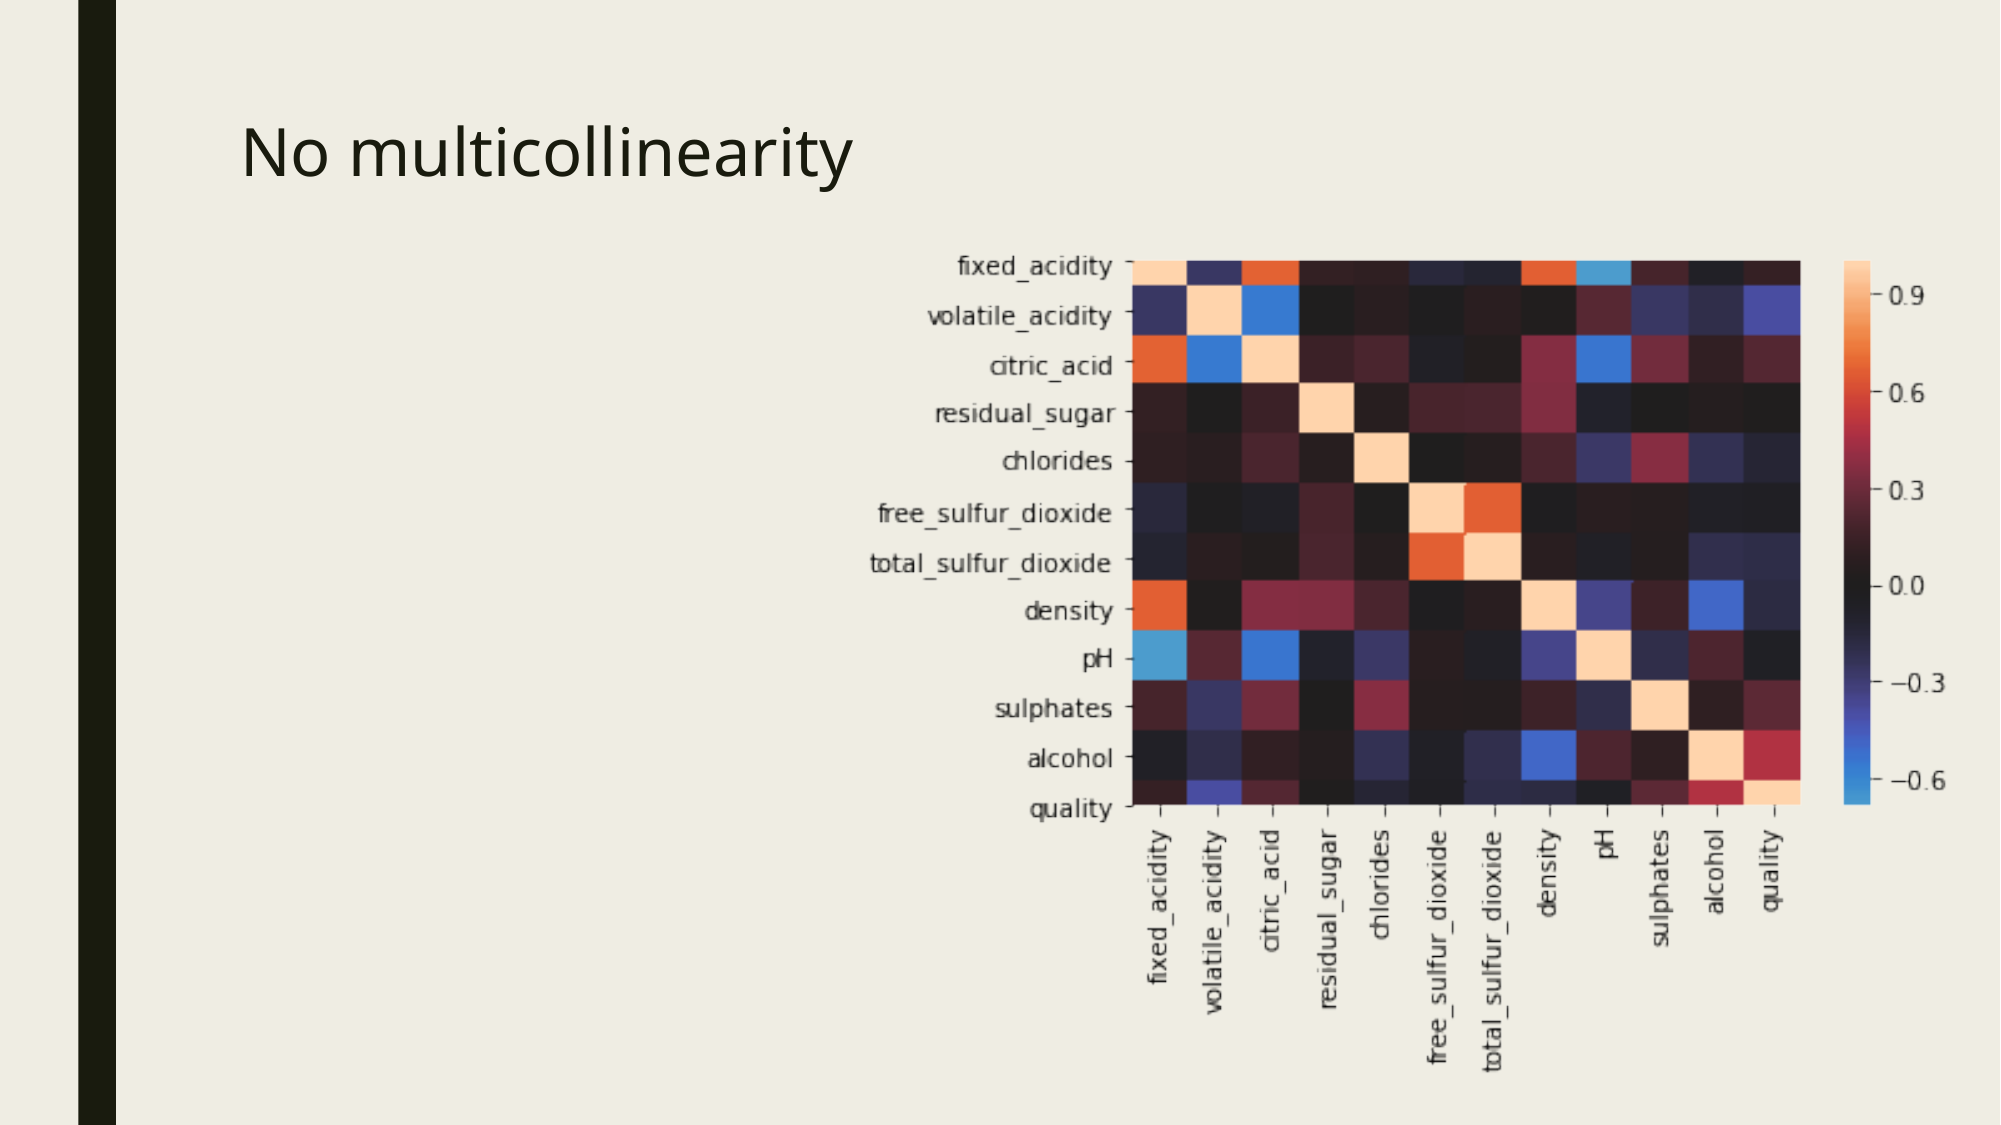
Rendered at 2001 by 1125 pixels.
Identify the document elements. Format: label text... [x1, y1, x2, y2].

title No multicollinearity [225, 112, 1800, 357]
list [852, 236, 1964, 1086]
